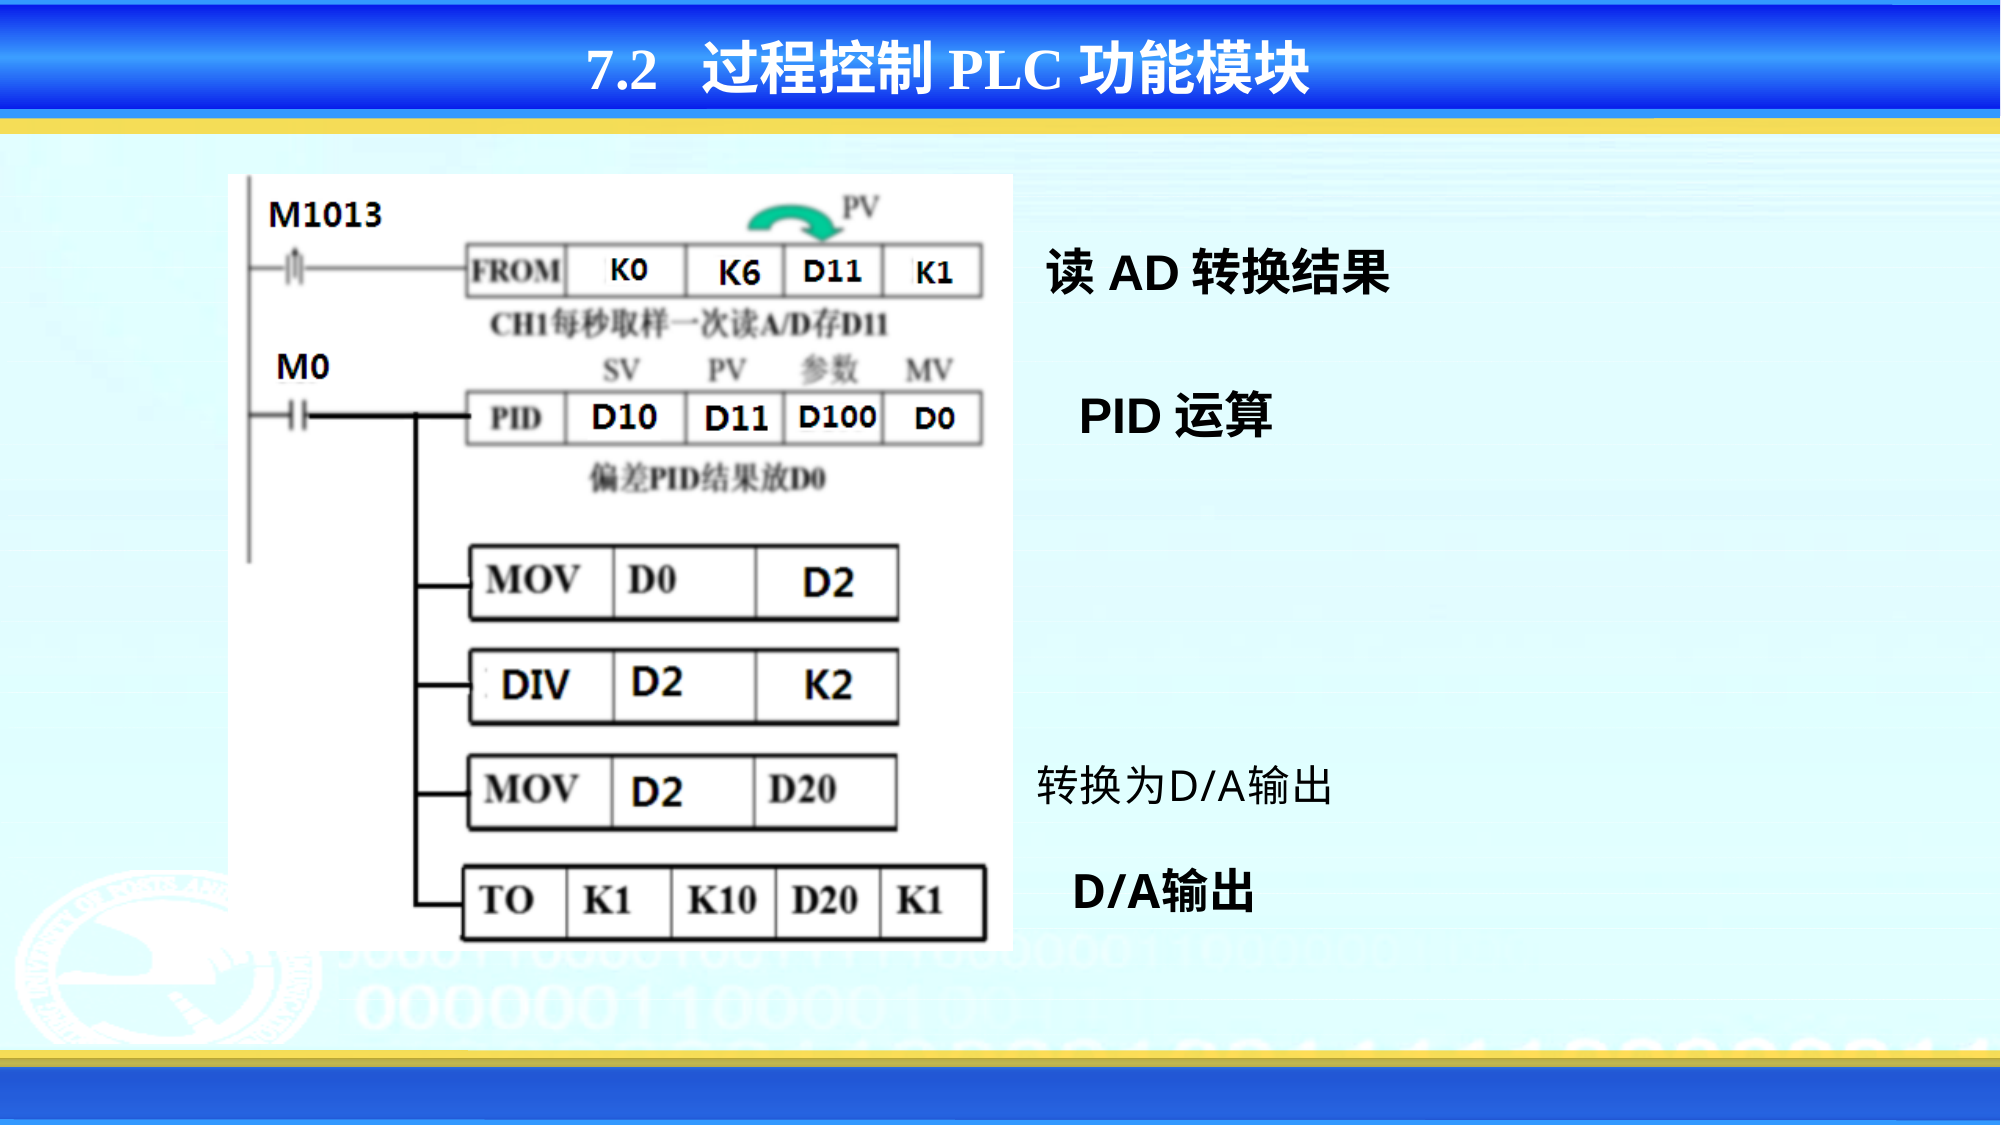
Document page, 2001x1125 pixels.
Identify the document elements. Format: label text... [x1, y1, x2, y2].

picture [0, 1067, 2000, 1120]
text_box 7.2 过程控制PLC功能模块 [571, 24, 1327, 109]
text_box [227, 174, 1505, 951]
